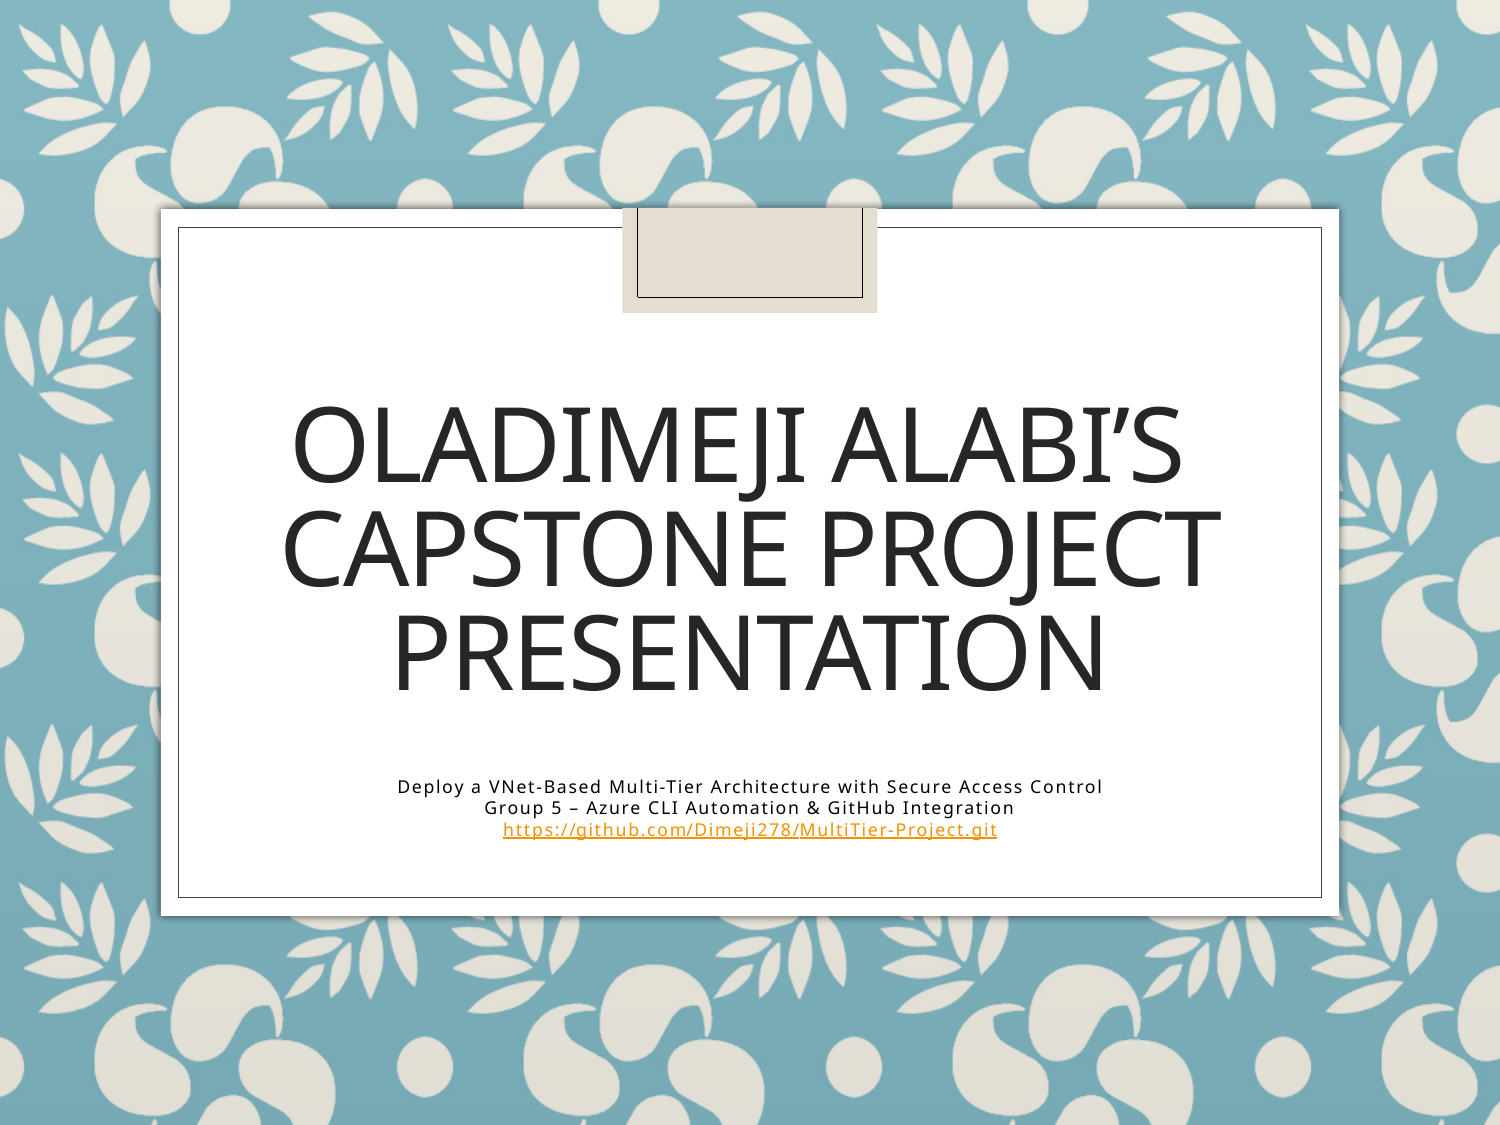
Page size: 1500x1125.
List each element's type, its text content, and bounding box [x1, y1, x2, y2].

title OLADIMEJI ALABI’s Capstone Project Presentation [192, 343, 1308, 768]
subtitle Deploy a VNet-Based Multi-Tier Architecture with Secure Access Control Group 5 – Azure CLI Automation & GitHub Integration https://github.com/Dimeji278/MultiTier-Project.git [192, 768, 1309, 851]
